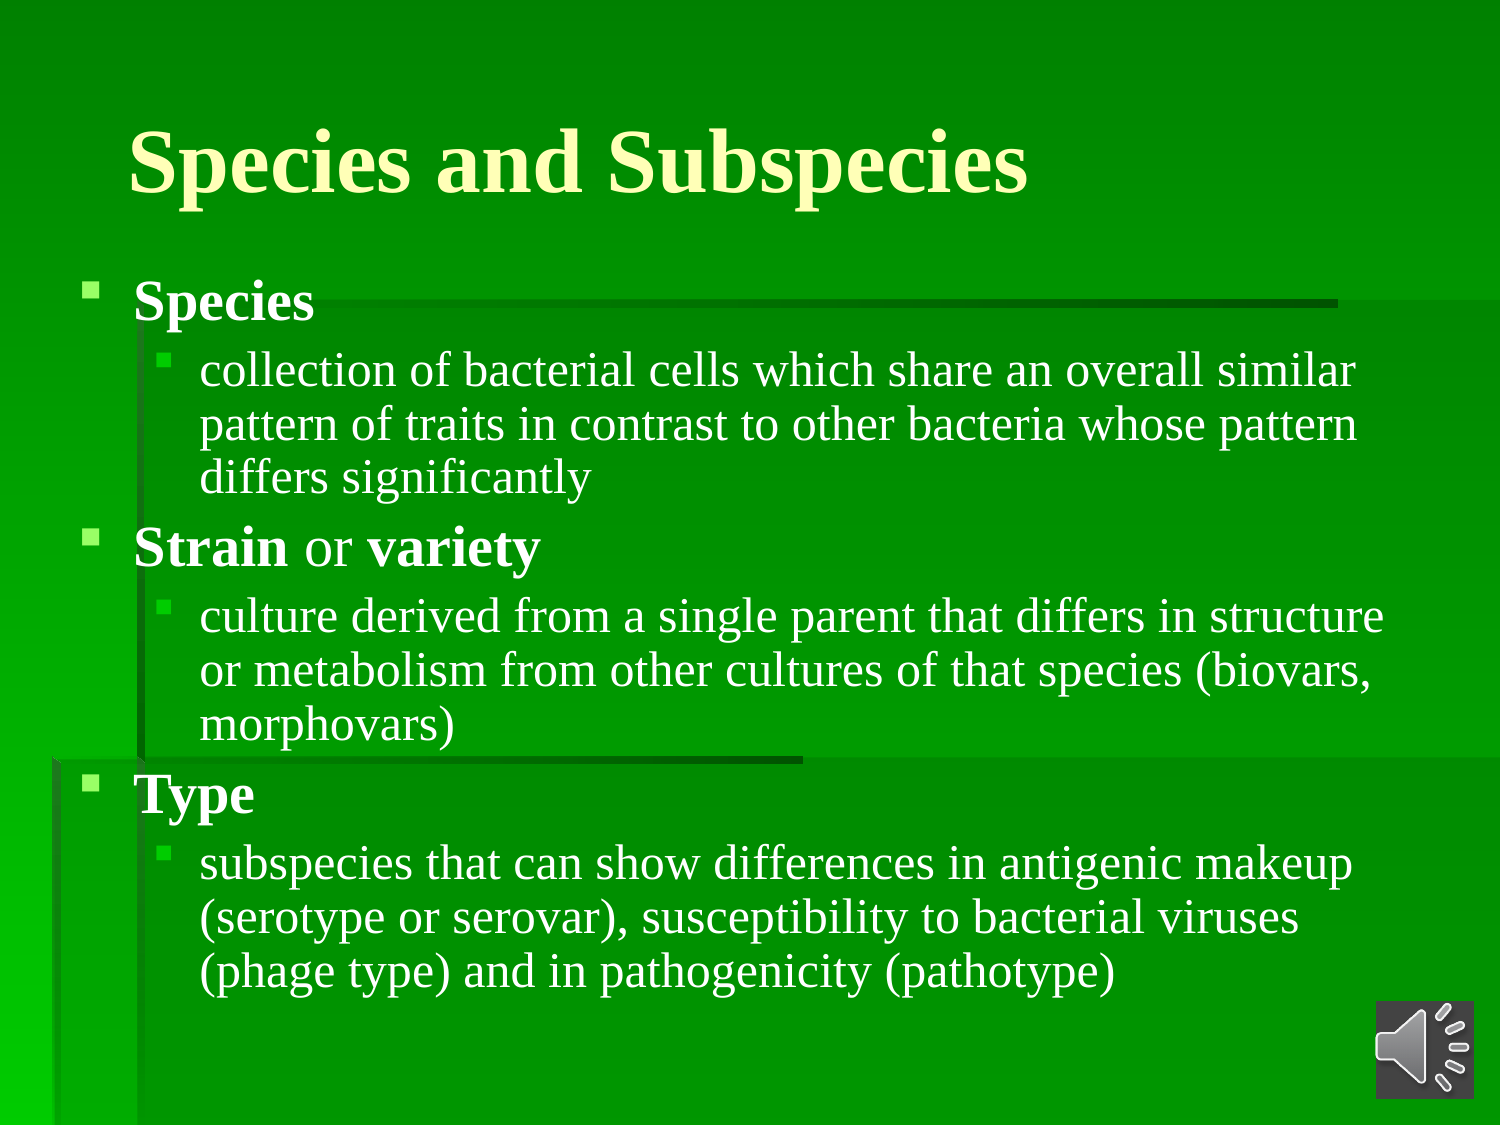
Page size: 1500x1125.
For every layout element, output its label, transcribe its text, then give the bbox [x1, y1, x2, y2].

list Species collection of bacterial cells which share an overall similar pattern of traits in contrast to other bacteria whose pattern differs significantly Strain or variety culture derived from a single parent that differs in structure or metabolism from other cultures of that species (biovars, morphovars) Type subspecies that can show differences in antigenic makeup (serotype or serovar), susceptibility to bacterial viruses (phage type) and in pathogenicity (pathotype) [62, 262, 1426, 938]
title Species and Subspecies [112, 62, 1388, 251]
picture [1374, 999, 1476, 1101]
